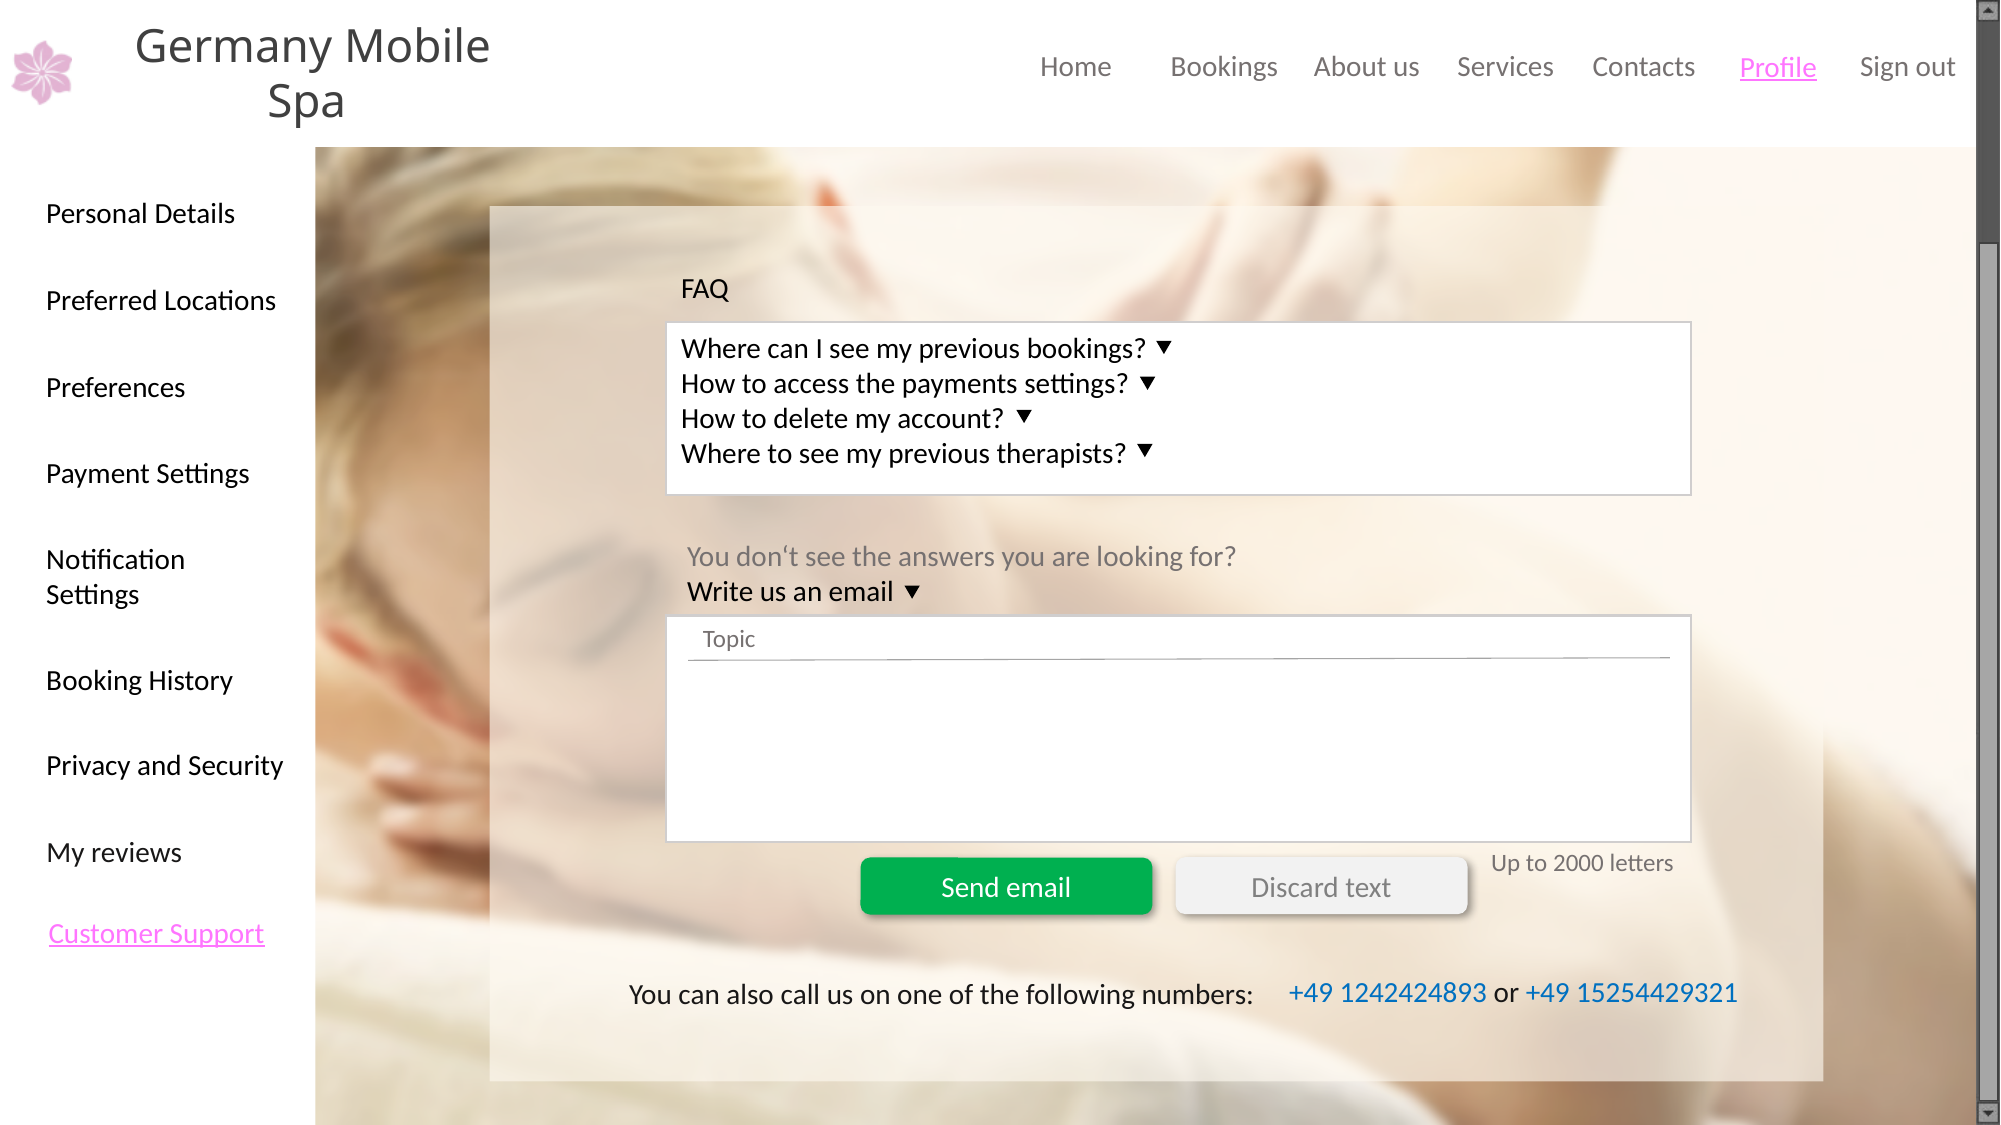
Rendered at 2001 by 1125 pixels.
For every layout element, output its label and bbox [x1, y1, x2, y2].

text_box [688, 657, 1670, 661]
picture [0, 0, 2000, 1125]
text_box [860, 857, 1468, 915]
